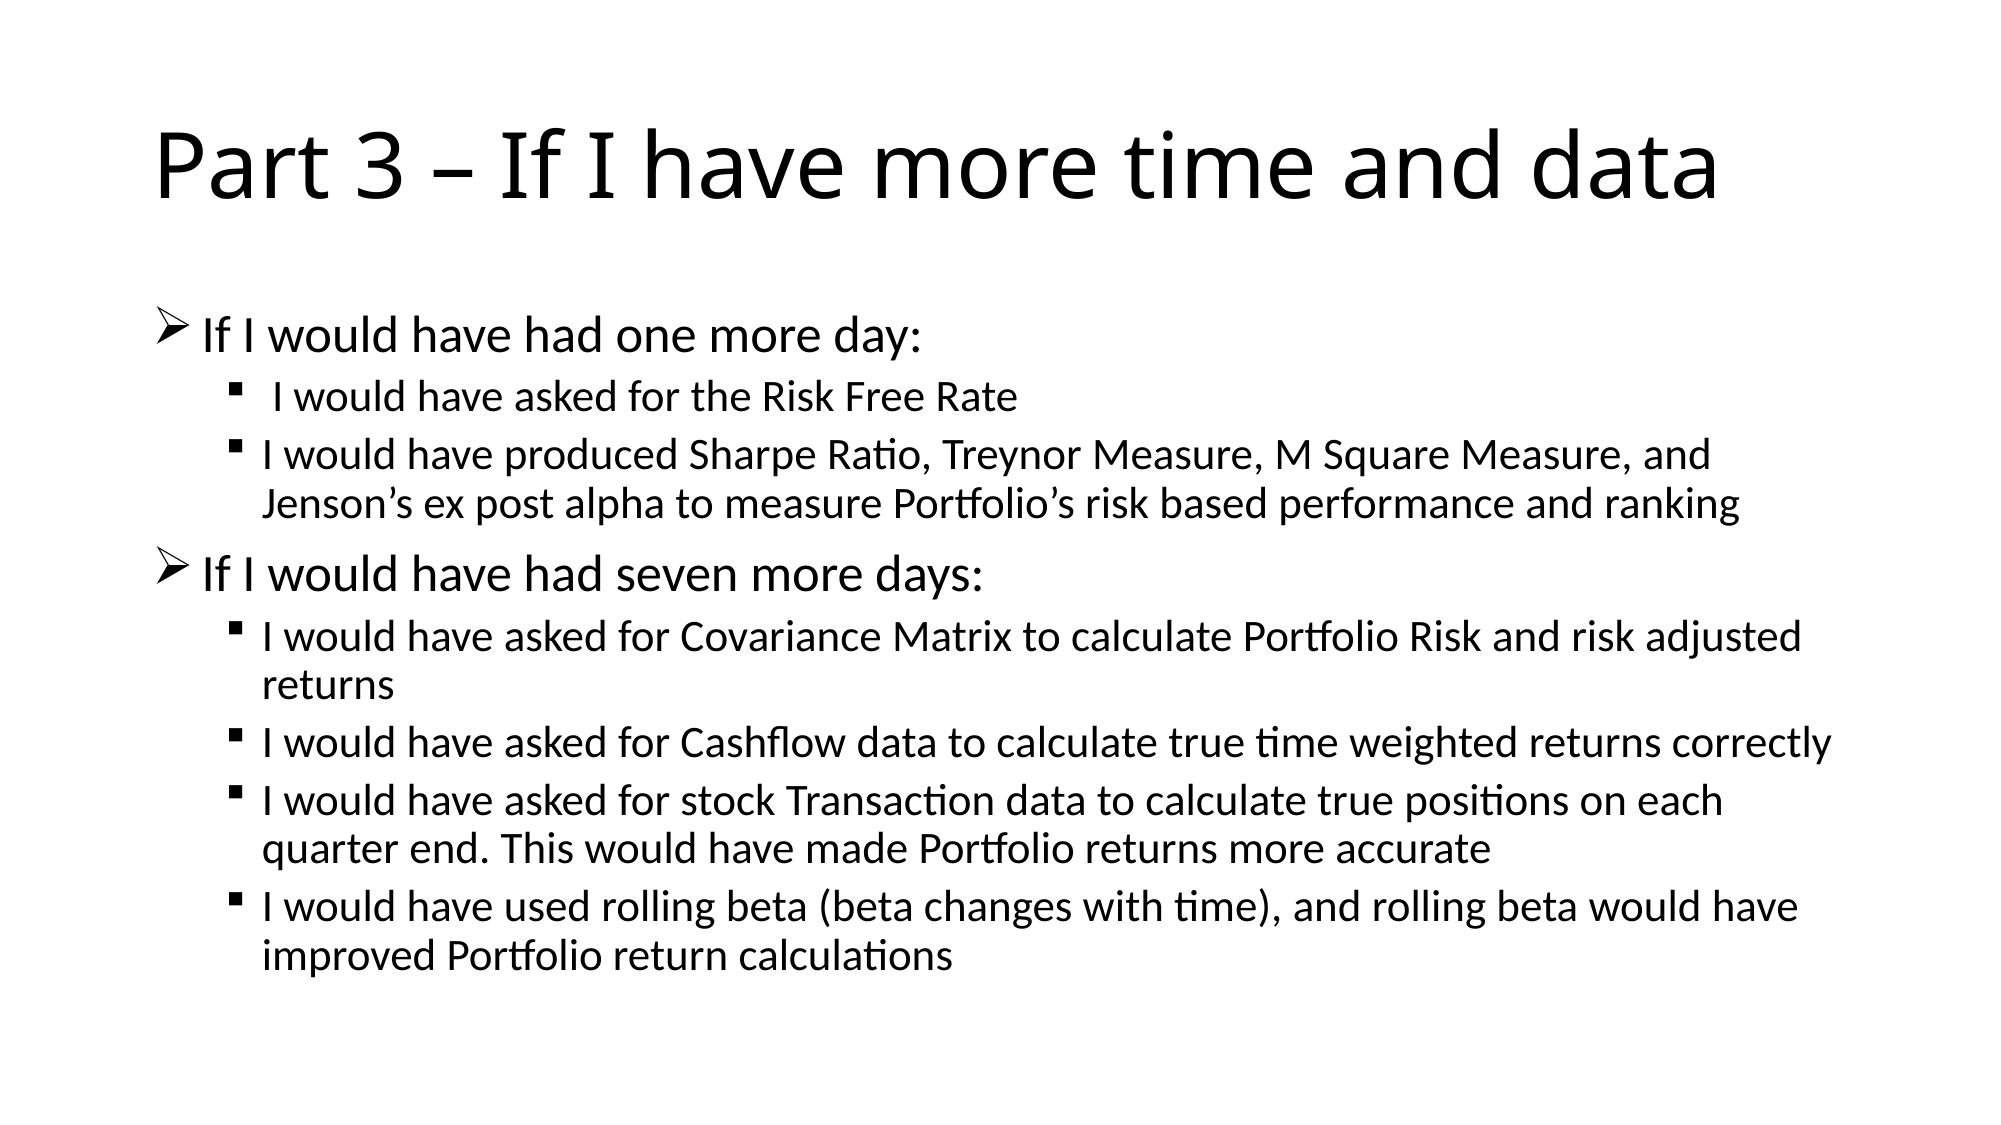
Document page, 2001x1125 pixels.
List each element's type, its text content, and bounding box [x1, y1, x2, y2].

title Part 3 – If I have more time and data [137, 59, 1863, 278]
list If I would have had one more day: I would have asked for the Risk Free Rate I would have produced Sharpe Ratio, Treynor Measure, M Square Measure, and Jenson’s ex post alpha to measure Portfolio’s risk based performance and ranking If I would have had seven more days: I would have asked for Covariance Matrix to calculate Portfolio Risk and risk adjusted returns I would have asked for Cashflow data to calculate true time weighted returns correctly I would have asked for stock Transaction data to calculate true positions on each quarter end. This would have made Portfolio returns more accurate I would have used rolling beta (beta changes with time), and rolling beta would have improved Portfolio return calculations [137, 299, 1863, 1014]
